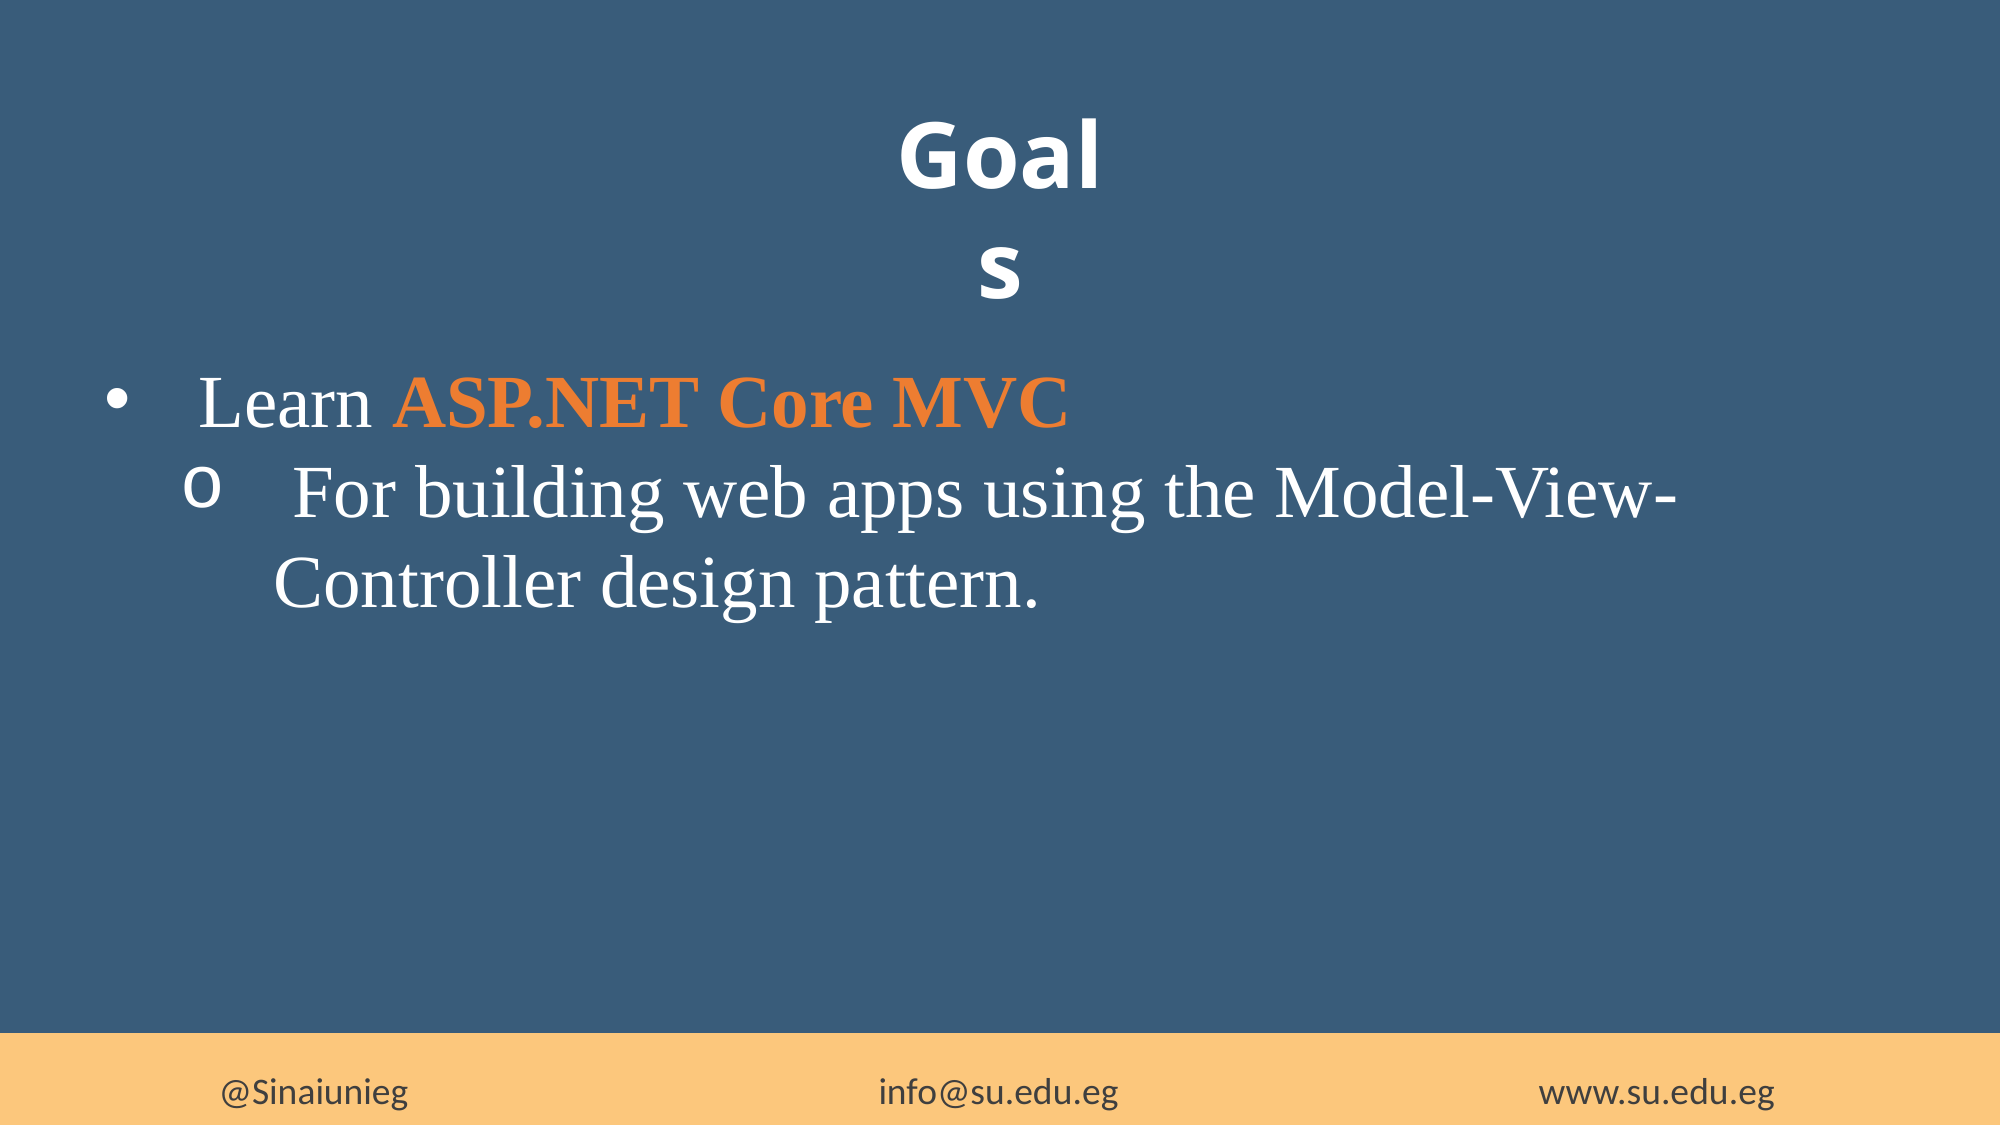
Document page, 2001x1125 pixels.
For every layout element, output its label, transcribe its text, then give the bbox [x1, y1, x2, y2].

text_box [0, 1032, 2000, 1125]
text_box Learn ASP.NET Core MVC For building web apps using the Model-View-Controller design pattern. [89, 345, 1920, 631]
text_box [0, 0, 2000, 1032]
text_box Goals [874, 89, 1126, 325]
